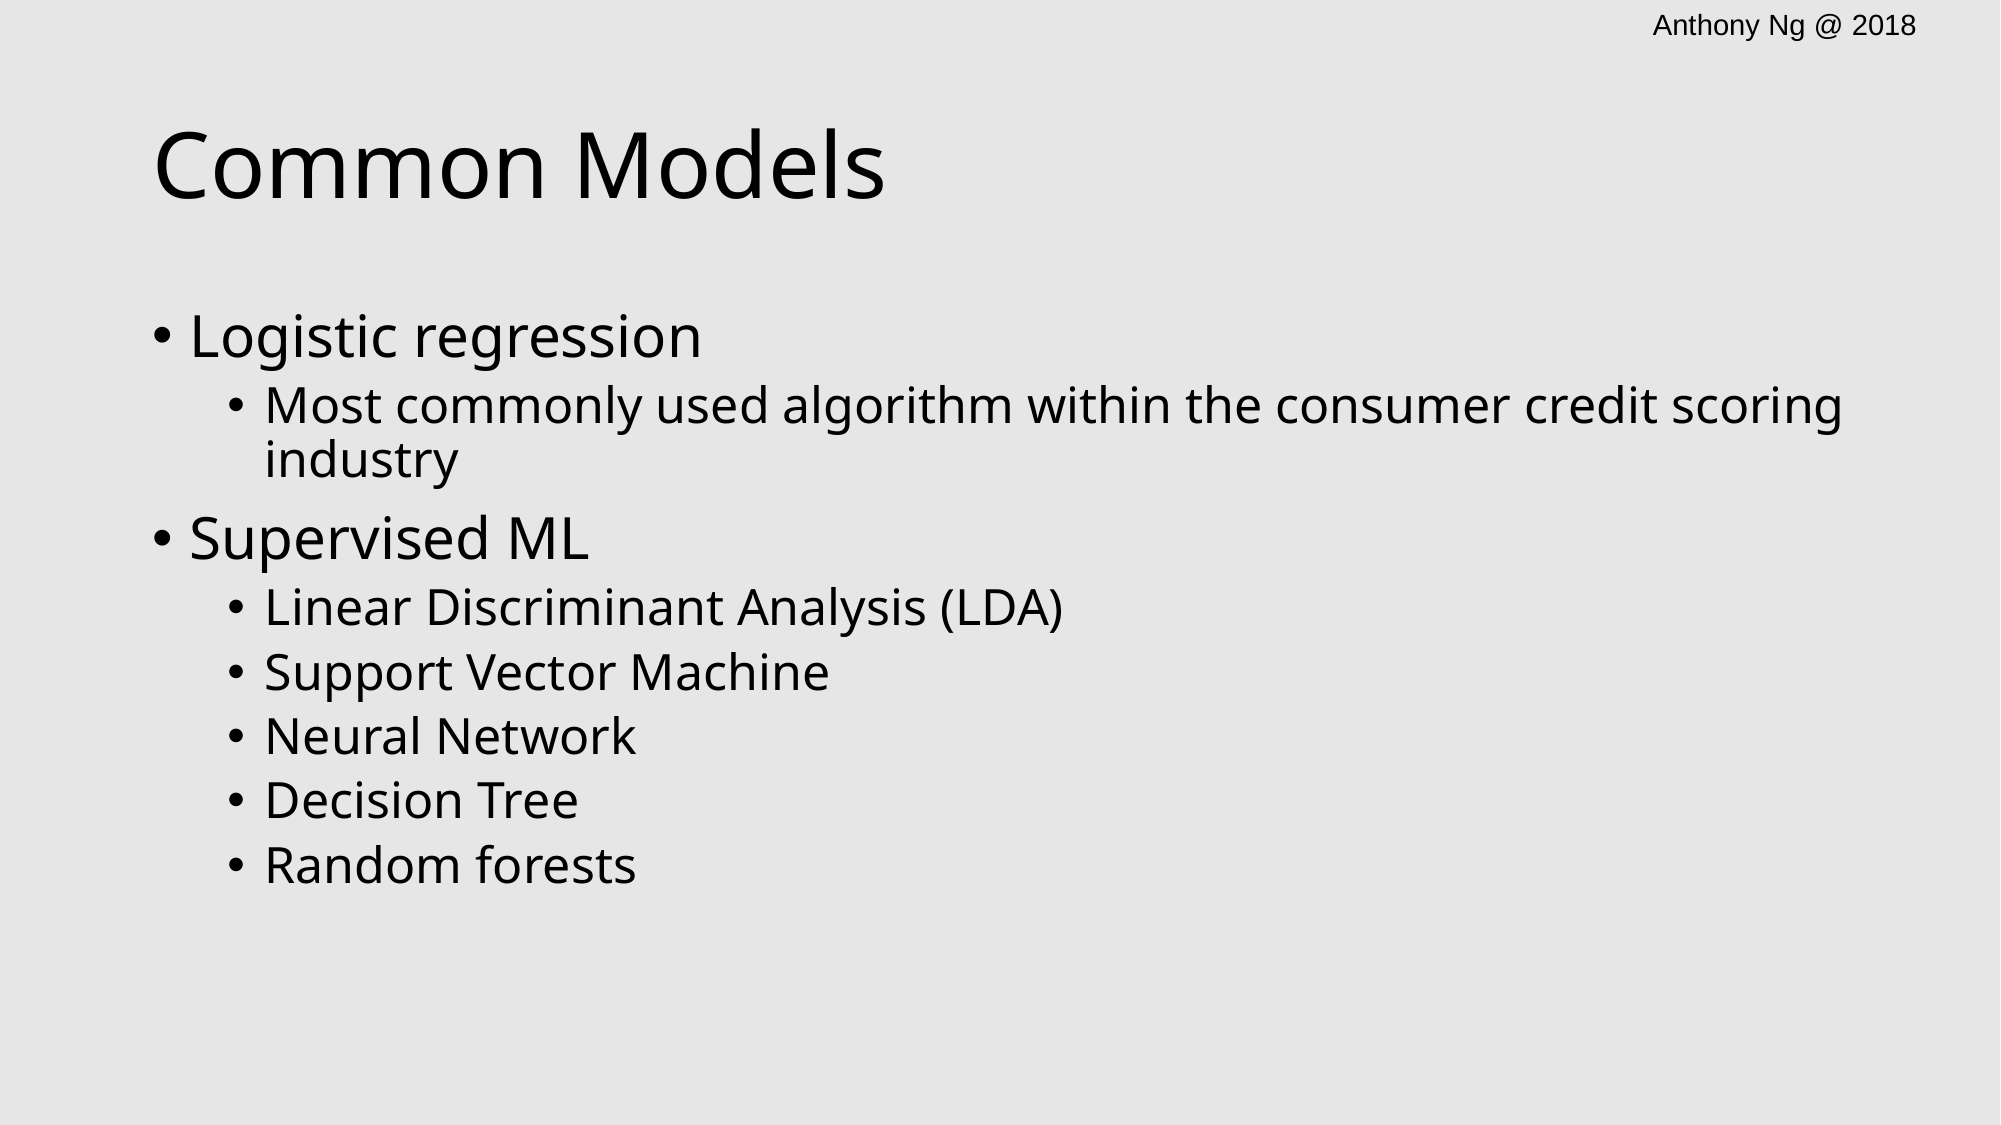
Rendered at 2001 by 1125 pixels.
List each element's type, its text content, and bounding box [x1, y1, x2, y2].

list Logistic regression Most commonly used algorithm within the consumer credit scoring industry Supervised ML Linear Discriminant Analysis (LDA) Support Vector Machine Neural Network Decision Tree Random forests [137, 299, 1863, 1014]
title Common Models [137, 59, 1863, 278]
